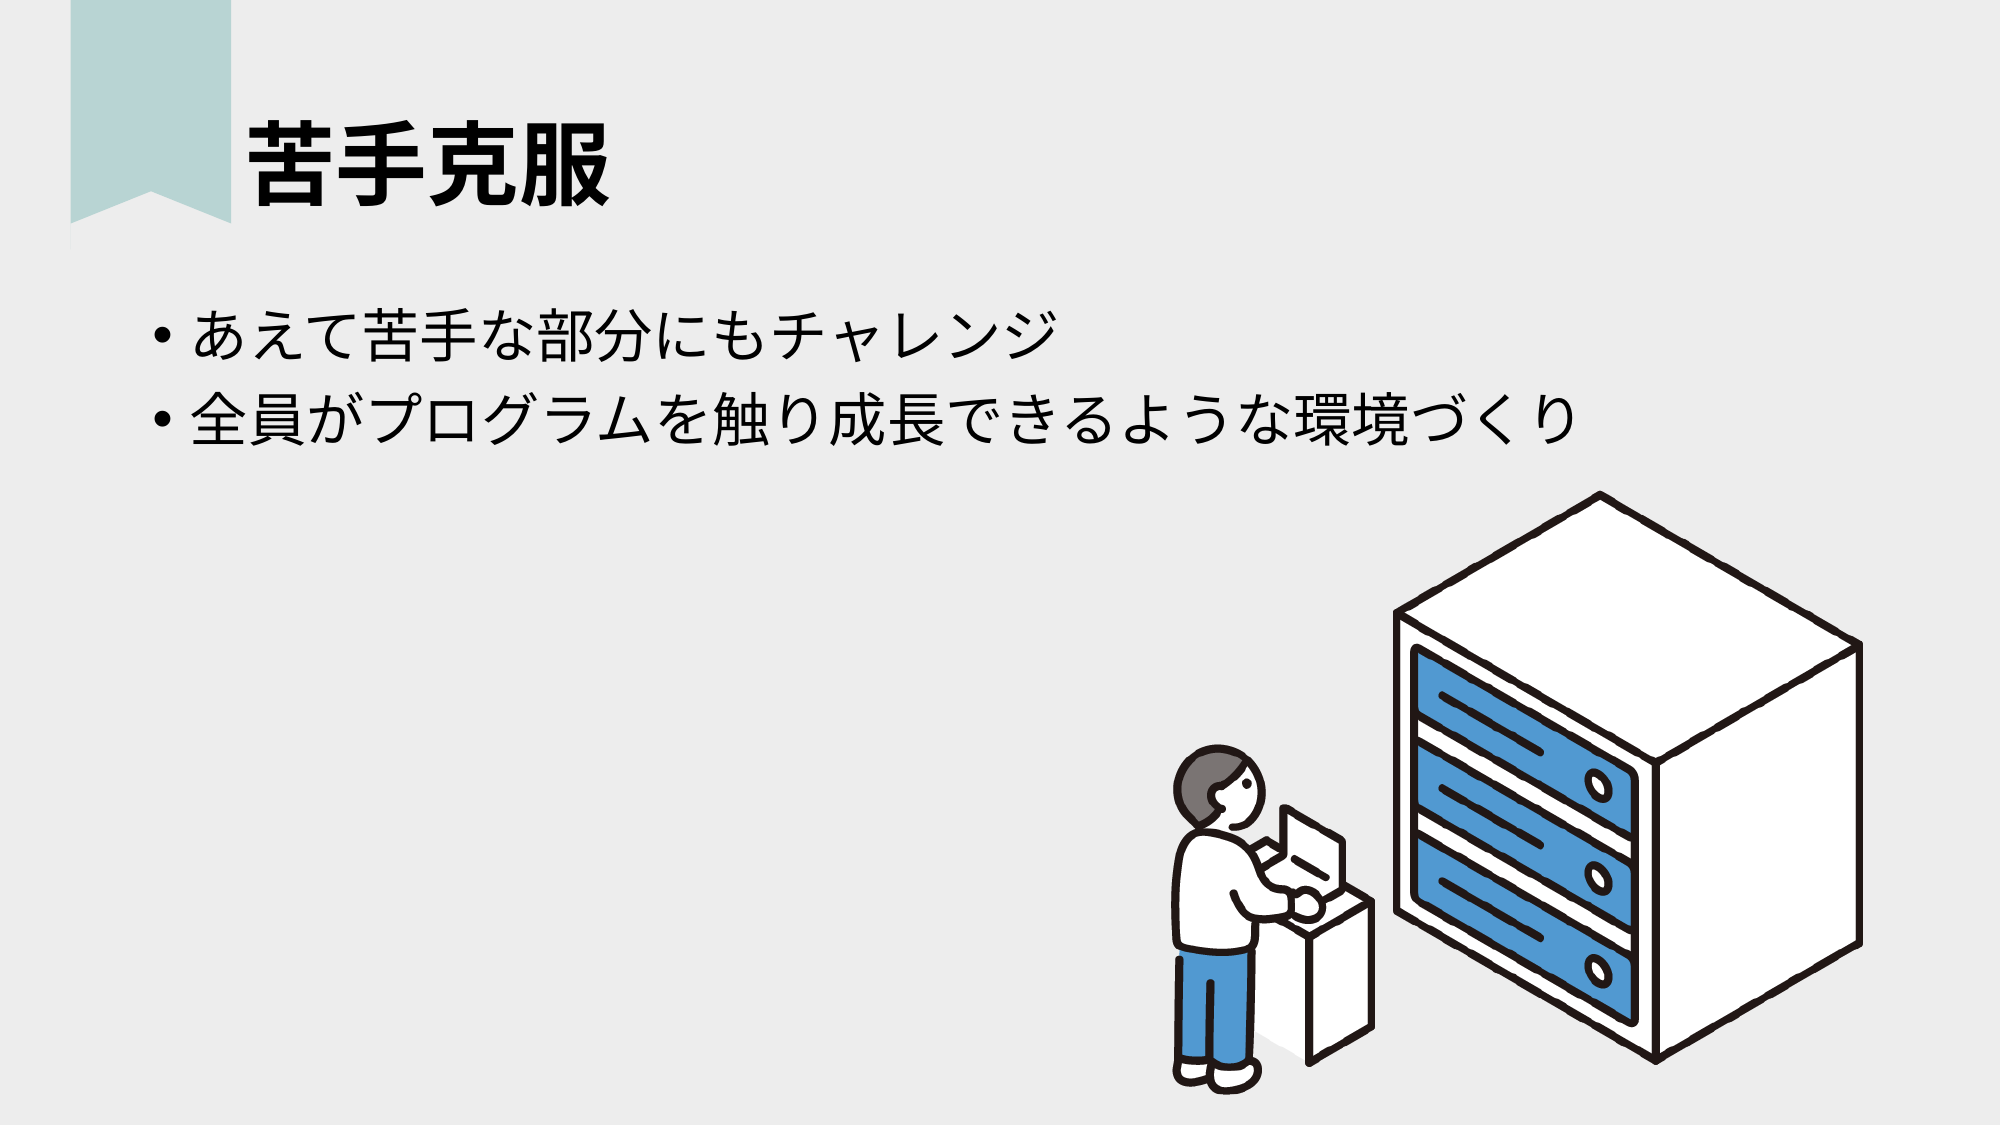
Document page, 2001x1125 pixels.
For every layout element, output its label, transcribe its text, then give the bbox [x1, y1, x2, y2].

picture [1171, 490, 1863, 1095]
list あえて苦手な部分にもチャレンジ 全員がプログラムを触り成長できるような環境づくり [137, 299, 1863, 1014]
title 苦手克服 [137, 59, 1863, 278]
text_box [70, 0, 232, 250]
